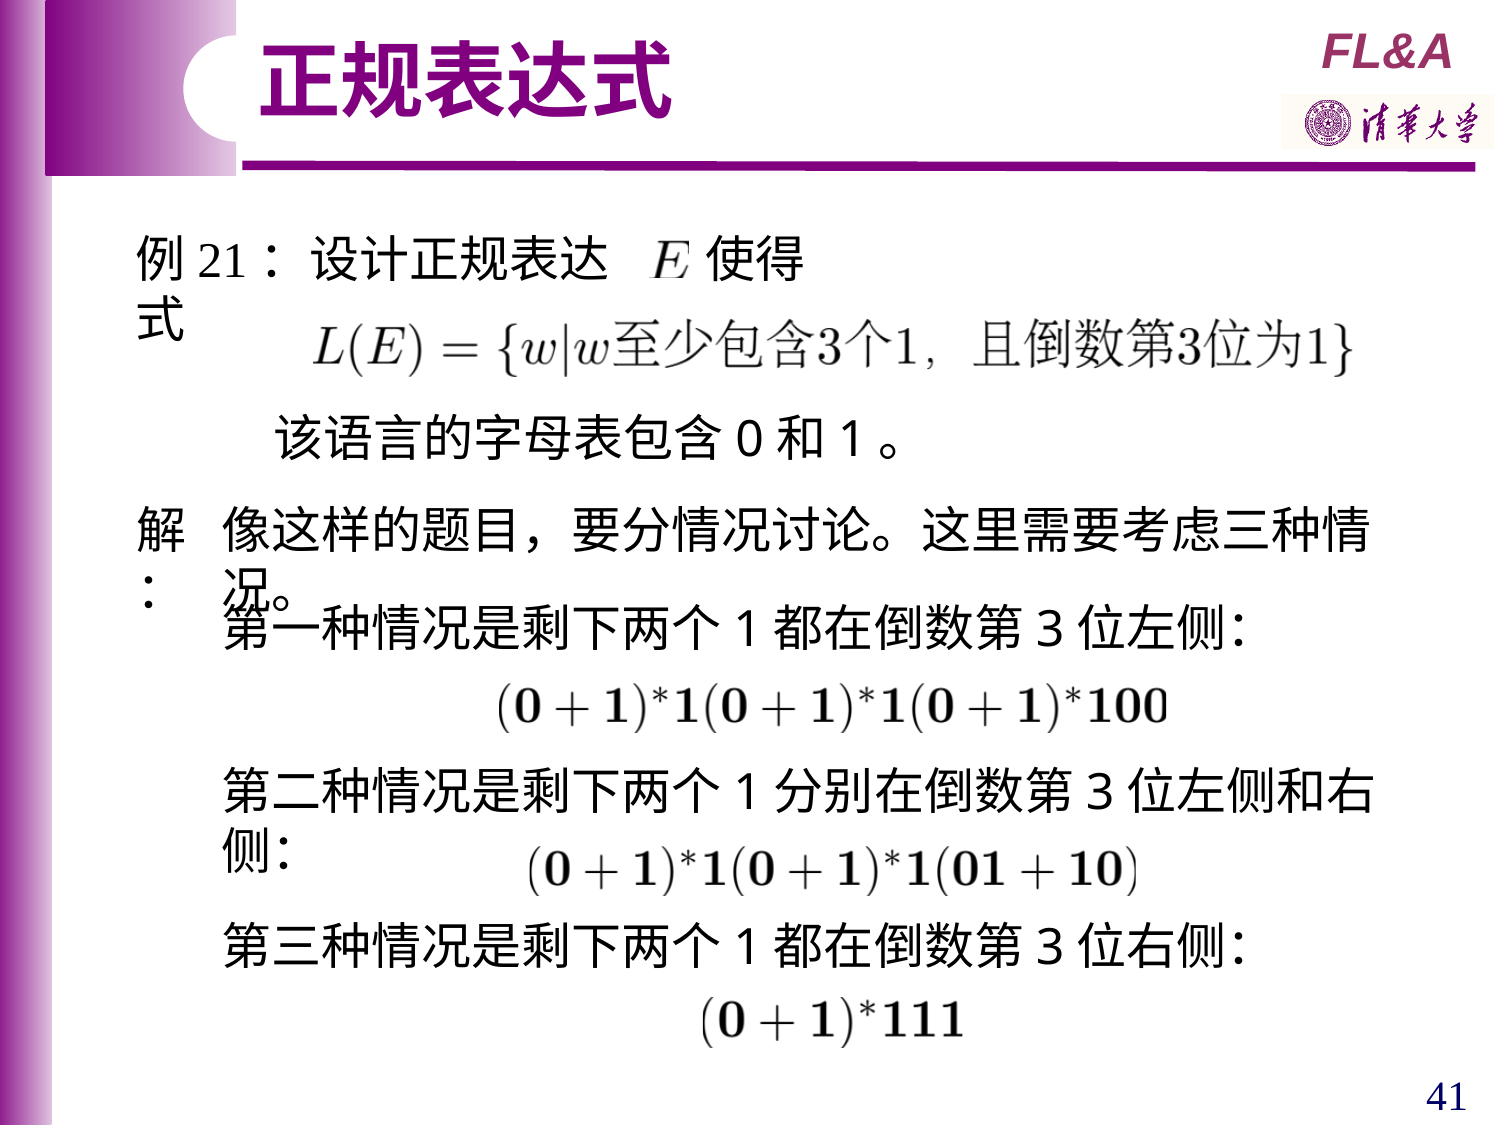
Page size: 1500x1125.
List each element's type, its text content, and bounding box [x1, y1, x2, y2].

text_box 解： [121, 491, 206, 627]
picture [312, 317, 1353, 377]
picture [498, 683, 1167, 734]
picture [529, 846, 1136, 896]
text_box 使得 [690, 219, 833, 295]
text_box 第一种情况是剩下两个1都在倒数第3位左侧： [206, 589, 1329, 664]
text_box 第三种情况是剩下两个1都在倒数第3位右侧： [206, 906, 1424, 982]
text_box 41 [1411, 1061, 1500, 1125]
picture [648, 240, 690, 278]
text_box 像这样的题目，要分情况讨论。这里需要考虑三种情况。 [206, 491, 1471, 627]
text_box 该语言的字母表包含0和1。 [258, 398, 1299, 474]
picture [702, 996, 963, 1048]
text_box 正规表达式 [242, 32, 689, 137]
text_box 第二种情况是剩下两个1分别在倒数第3位左侧和右侧： [206, 752, 1424, 887]
text_box 例21：设计正规表达式 [120, 219, 668, 355]
picture [1281, 94, 1495, 149]
